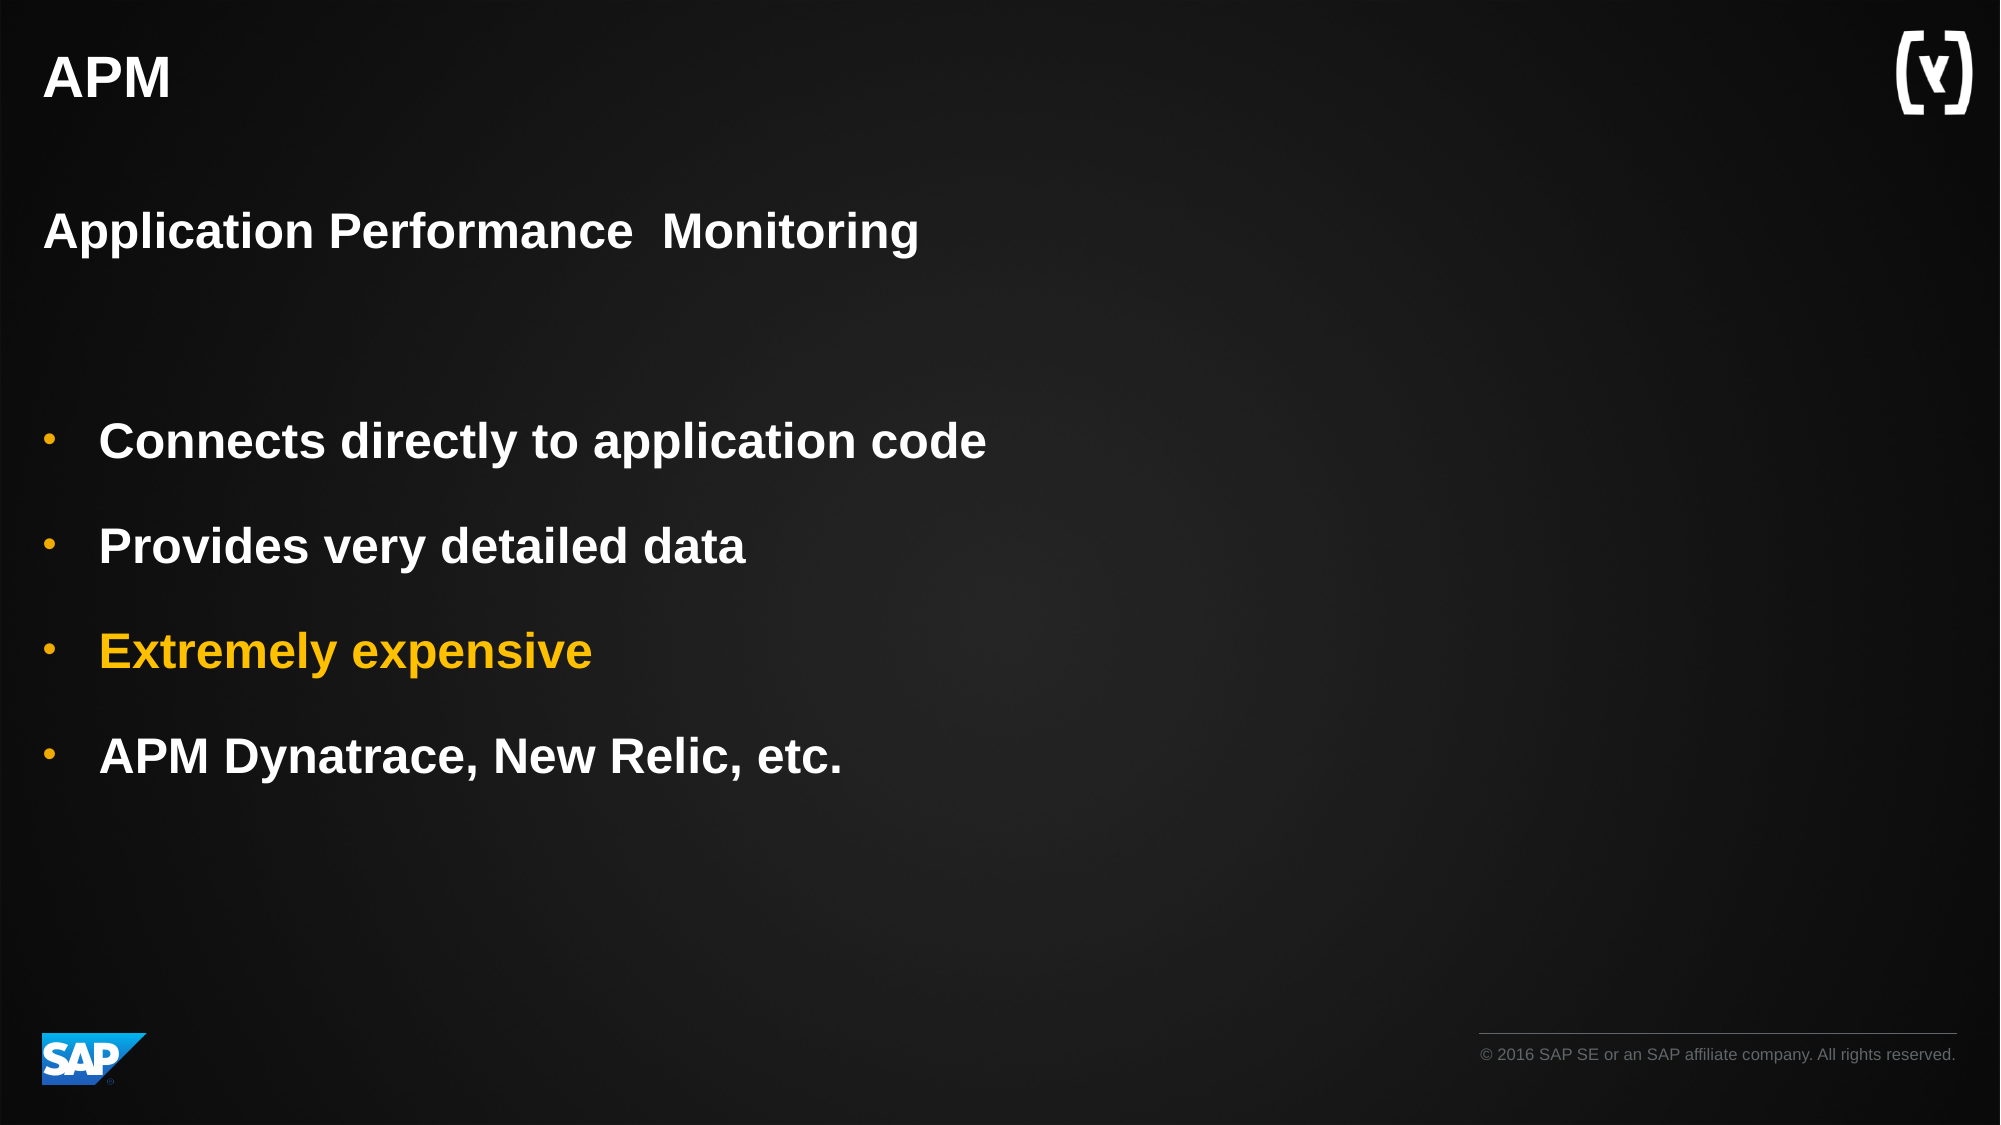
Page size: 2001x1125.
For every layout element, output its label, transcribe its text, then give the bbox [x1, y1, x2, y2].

list Application Performance Monitoring Connects directly to application code Provides very detailed data Extremely expensive APM Dynatrace, New Relic, etc. [42, 198, 1954, 992]
picture [0, 0, 2000, 1125]
title APM [42, 46, 1874, 171]
